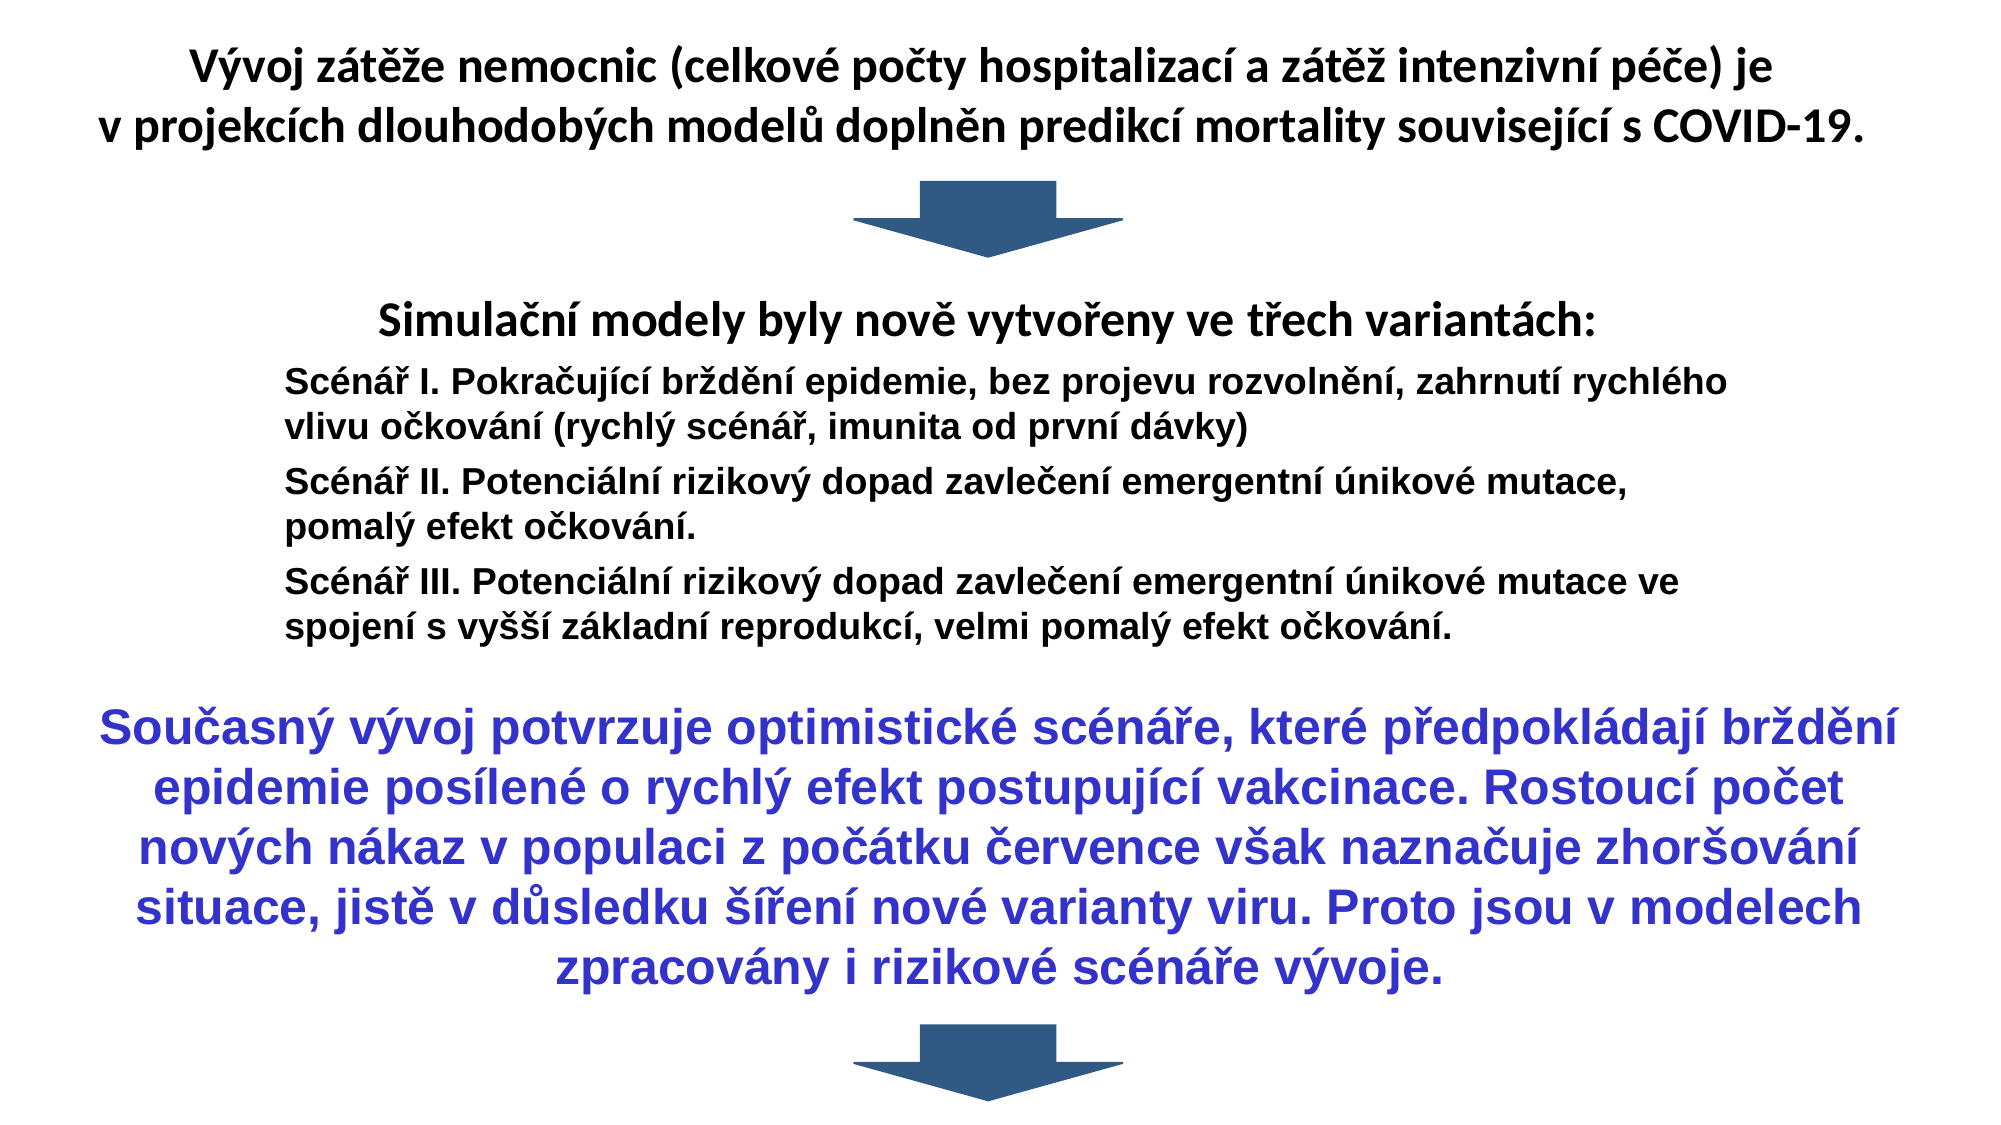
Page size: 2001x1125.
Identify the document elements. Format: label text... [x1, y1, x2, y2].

text_box [853, 1025, 1123, 1101]
text_box Současný vývoj potvrzuje optimistické scénáře, které předpokládají brždění epidemie posílené o rychlý efekt postupující vakcinace. Rostoucí počet nových nákaz v populaci z počátku července však naznačuje zhoršování situace, jistě v důsledku šíření nové varianty viru. Proto jsou v modelech zpracovány i rizikové scénáře vývoje. [45, 686, 1955, 1002]
text_box Vývoj zátěže nemocnic (celkové počty hospitalizací a zátěž intenzivní péče) je v projekcích dlouhodobých modelů doplněn predikcí mortality související s COVID-19. [70, 24, 1906, 160]
text_box Simulační modely byly nově vytvořeny ve třech variantách: Scénář I. Pokračující brždění epidemie, bez projevu rozvolnění, zahrnutí rychlého vlivu očkování (rychlý scénář, imunita od první dávky) Scénář II. Potenciální rizikový dopad zavlečení emergentní únikové mutace, pomalý efekt očkování. Scénář III. Potenciální rizikový dopad zavlečení emergentní únikové mutace ve spojení s vyšší základní reprodukcí, velmi pomalý efekt očkování. [194, 278, 1782, 655]
text_box [853, 181, 1123, 257]
